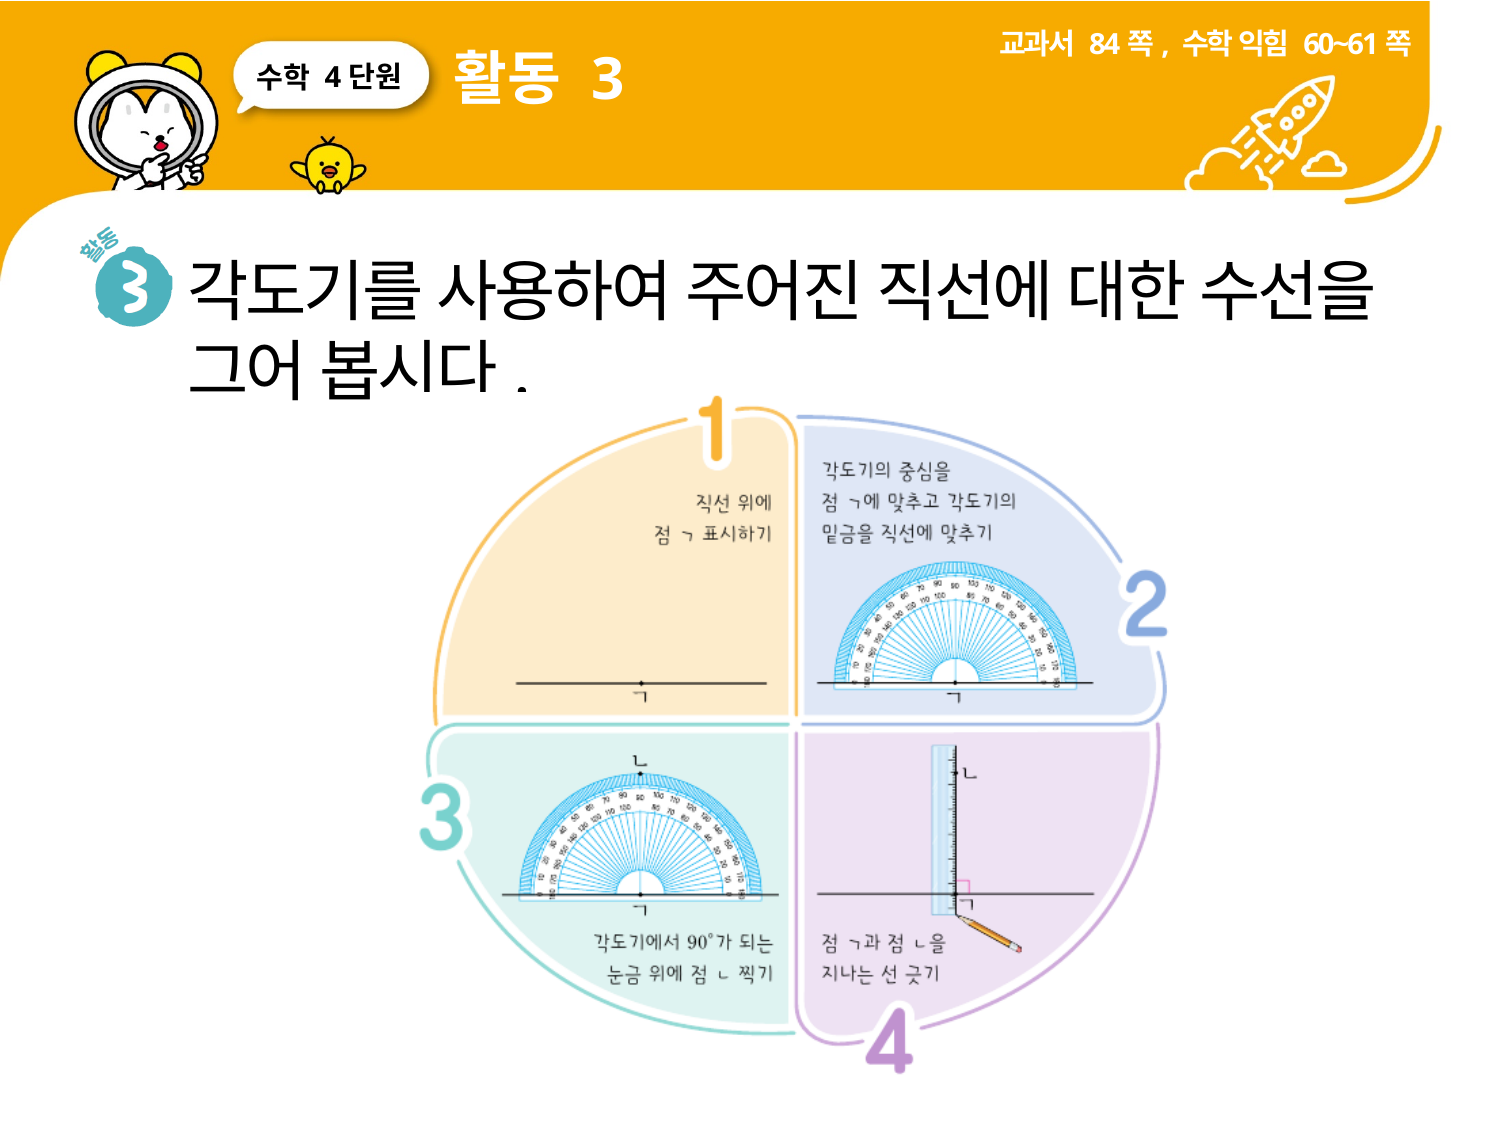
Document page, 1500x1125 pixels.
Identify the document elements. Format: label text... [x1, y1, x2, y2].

list 교과서 84쪽, 수학 익힘 60~61쪽 [983, 22, 1428, 70]
text_box 각도기를 사용하여 주어진 직선에 대한 수선을 그어 봅시다. [172, 241, 1451, 417]
list 활동 3 [438, 38, 1205, 124]
picture [0, 1, 1500, 1124]
list 4단원 [282, 55, 445, 106]
